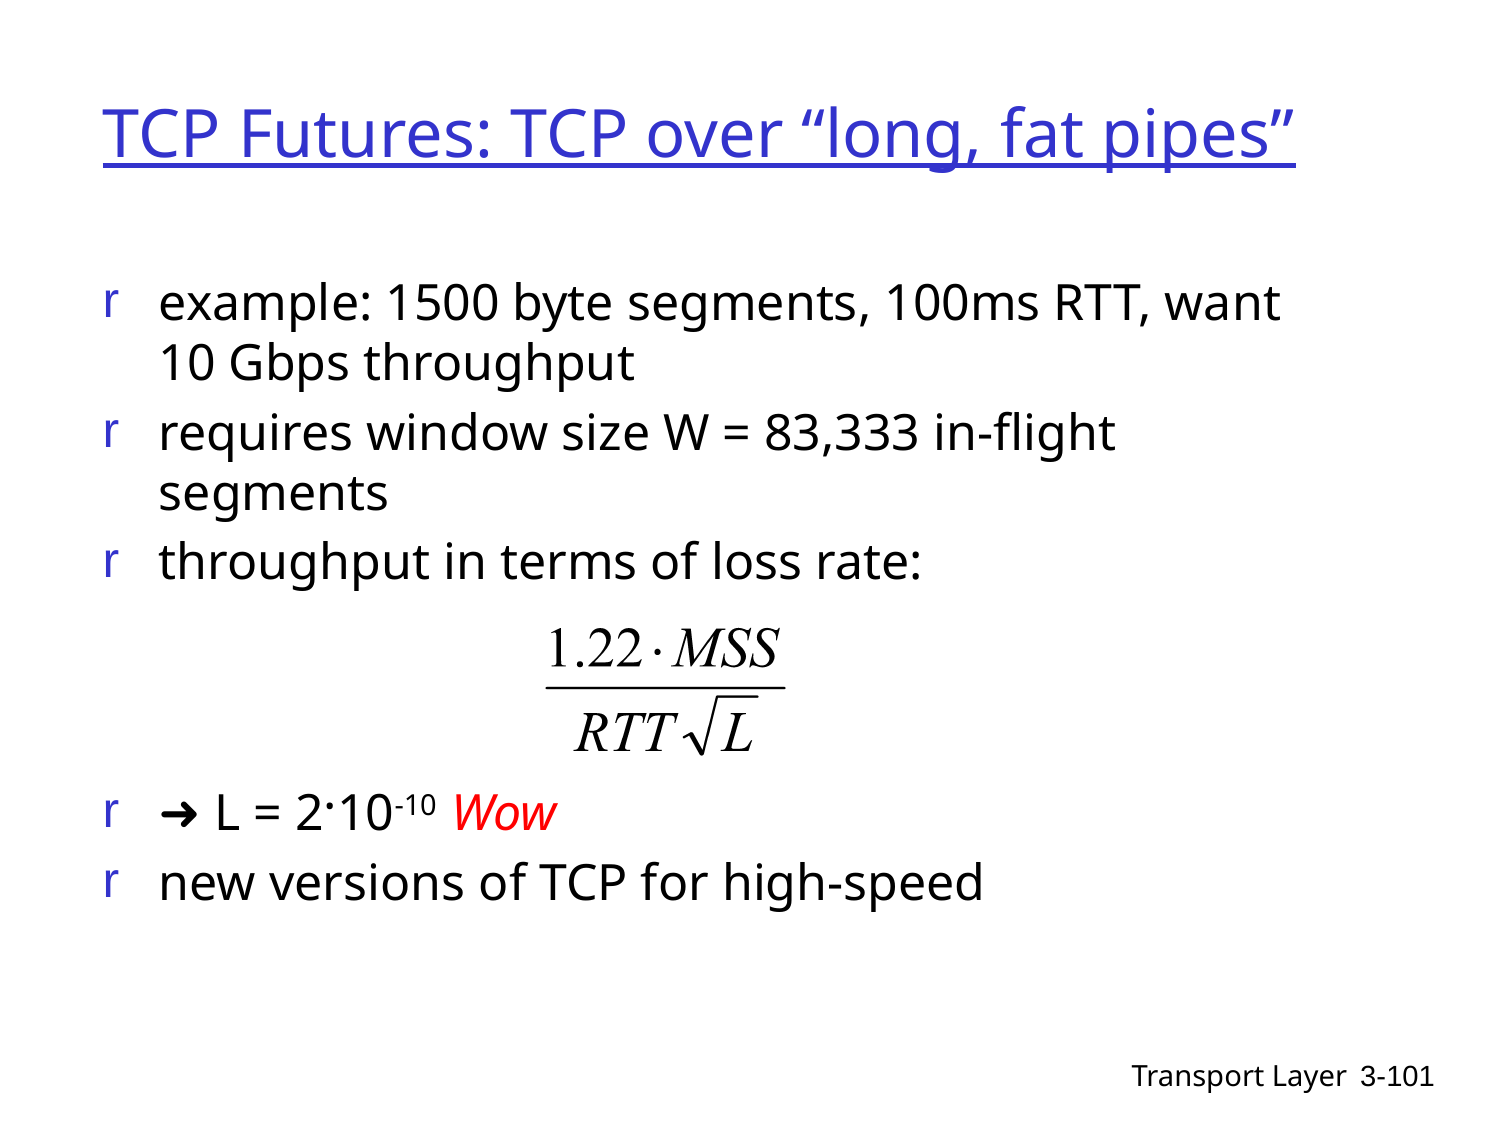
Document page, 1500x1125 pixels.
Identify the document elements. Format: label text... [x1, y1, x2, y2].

title TCP Futures: TCP over “long, fat pipes” [87, 37, 1363, 225]
text_box Transport Layer [887, 1049, 1339, 1125]
list example: 1500 byte segments, 100ms RTT, want 10 Gbps throughput requires window size W = 83,333 in-flight segments throughput in terms of loss rate: ➜ L = 2·10-10 Wow new versions of TCP for high-speed [87, 262, 1363, 1025]
text_box 3-101 [1339, 1049, 1450, 1125]
picture [537, 612, 794, 770]
